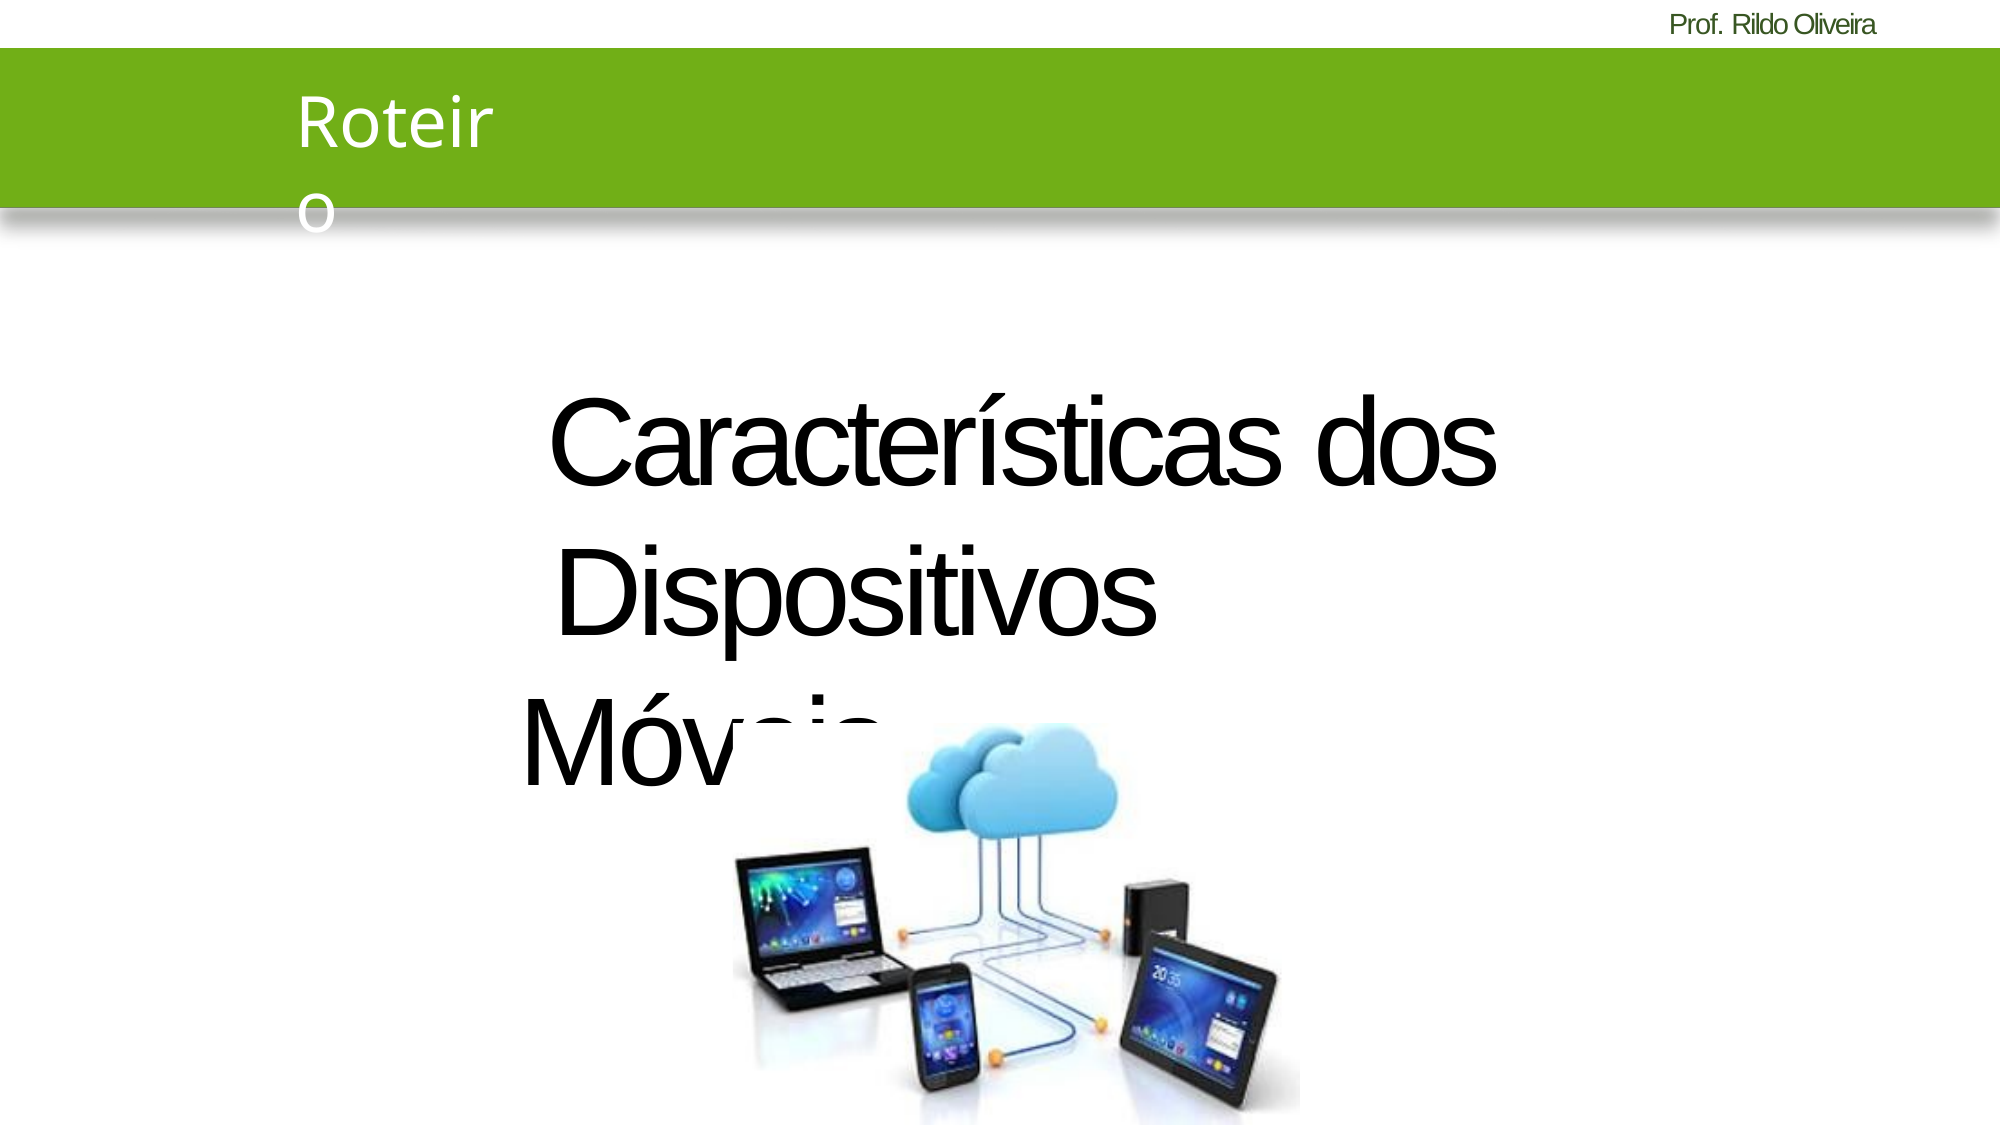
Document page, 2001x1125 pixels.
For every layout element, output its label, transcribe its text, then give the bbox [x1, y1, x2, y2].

text_box Características dos Dispositivos Móveis [516, 358, 1520, 811]
text_box Roteiro [293, 74, 502, 247]
text_box [732, 723, 1300, 1125]
picture [0, 48, 2000, 386]
